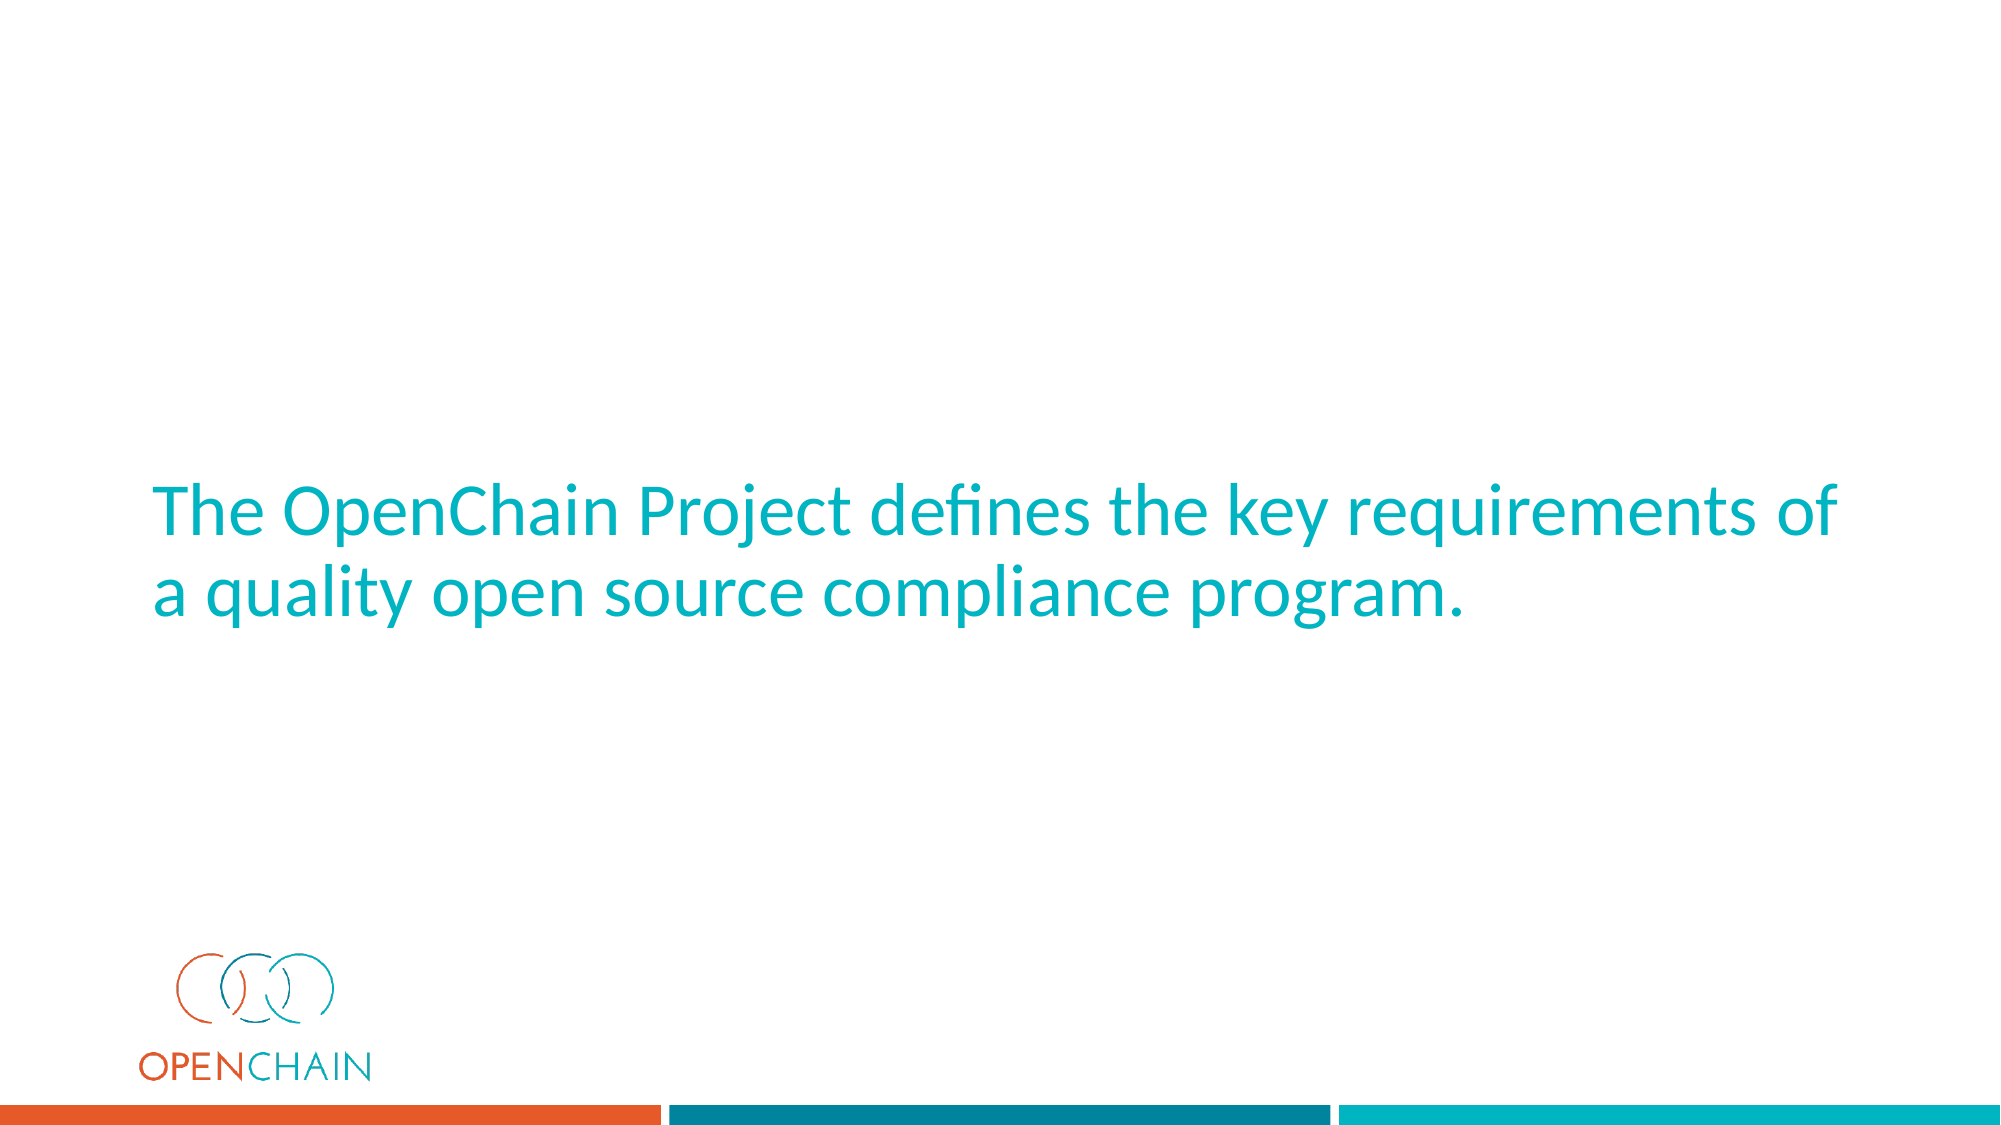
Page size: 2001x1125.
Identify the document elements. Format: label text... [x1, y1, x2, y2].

title The OpenChain Project defines the key requirements of a quality open source compliance program. [137, 376, 1863, 727]
picture [137, 951, 372, 1082]
